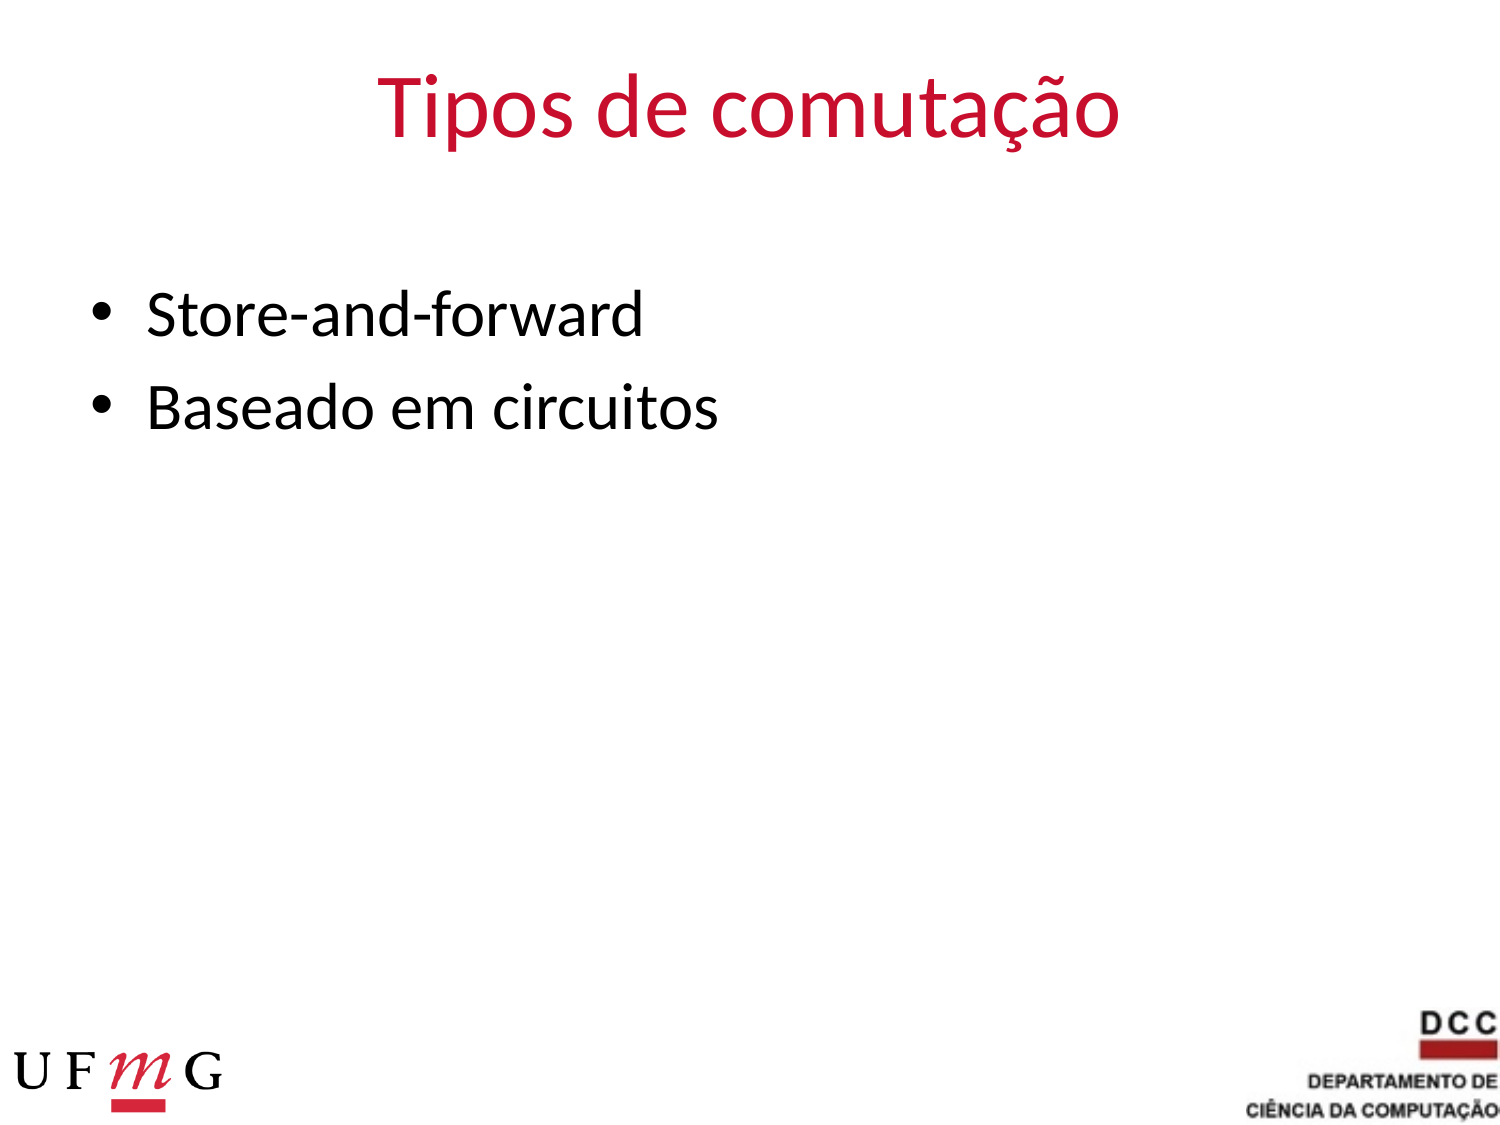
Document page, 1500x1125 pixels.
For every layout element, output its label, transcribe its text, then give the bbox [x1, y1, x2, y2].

picture [1246, 1007, 1500, 1125]
list Store-and-forward Baseado em circuitos [75, 262, 1425, 1005]
picture [5, 1034, 231, 1123]
title Tipos de comutação [75, 7, 1425, 195]
